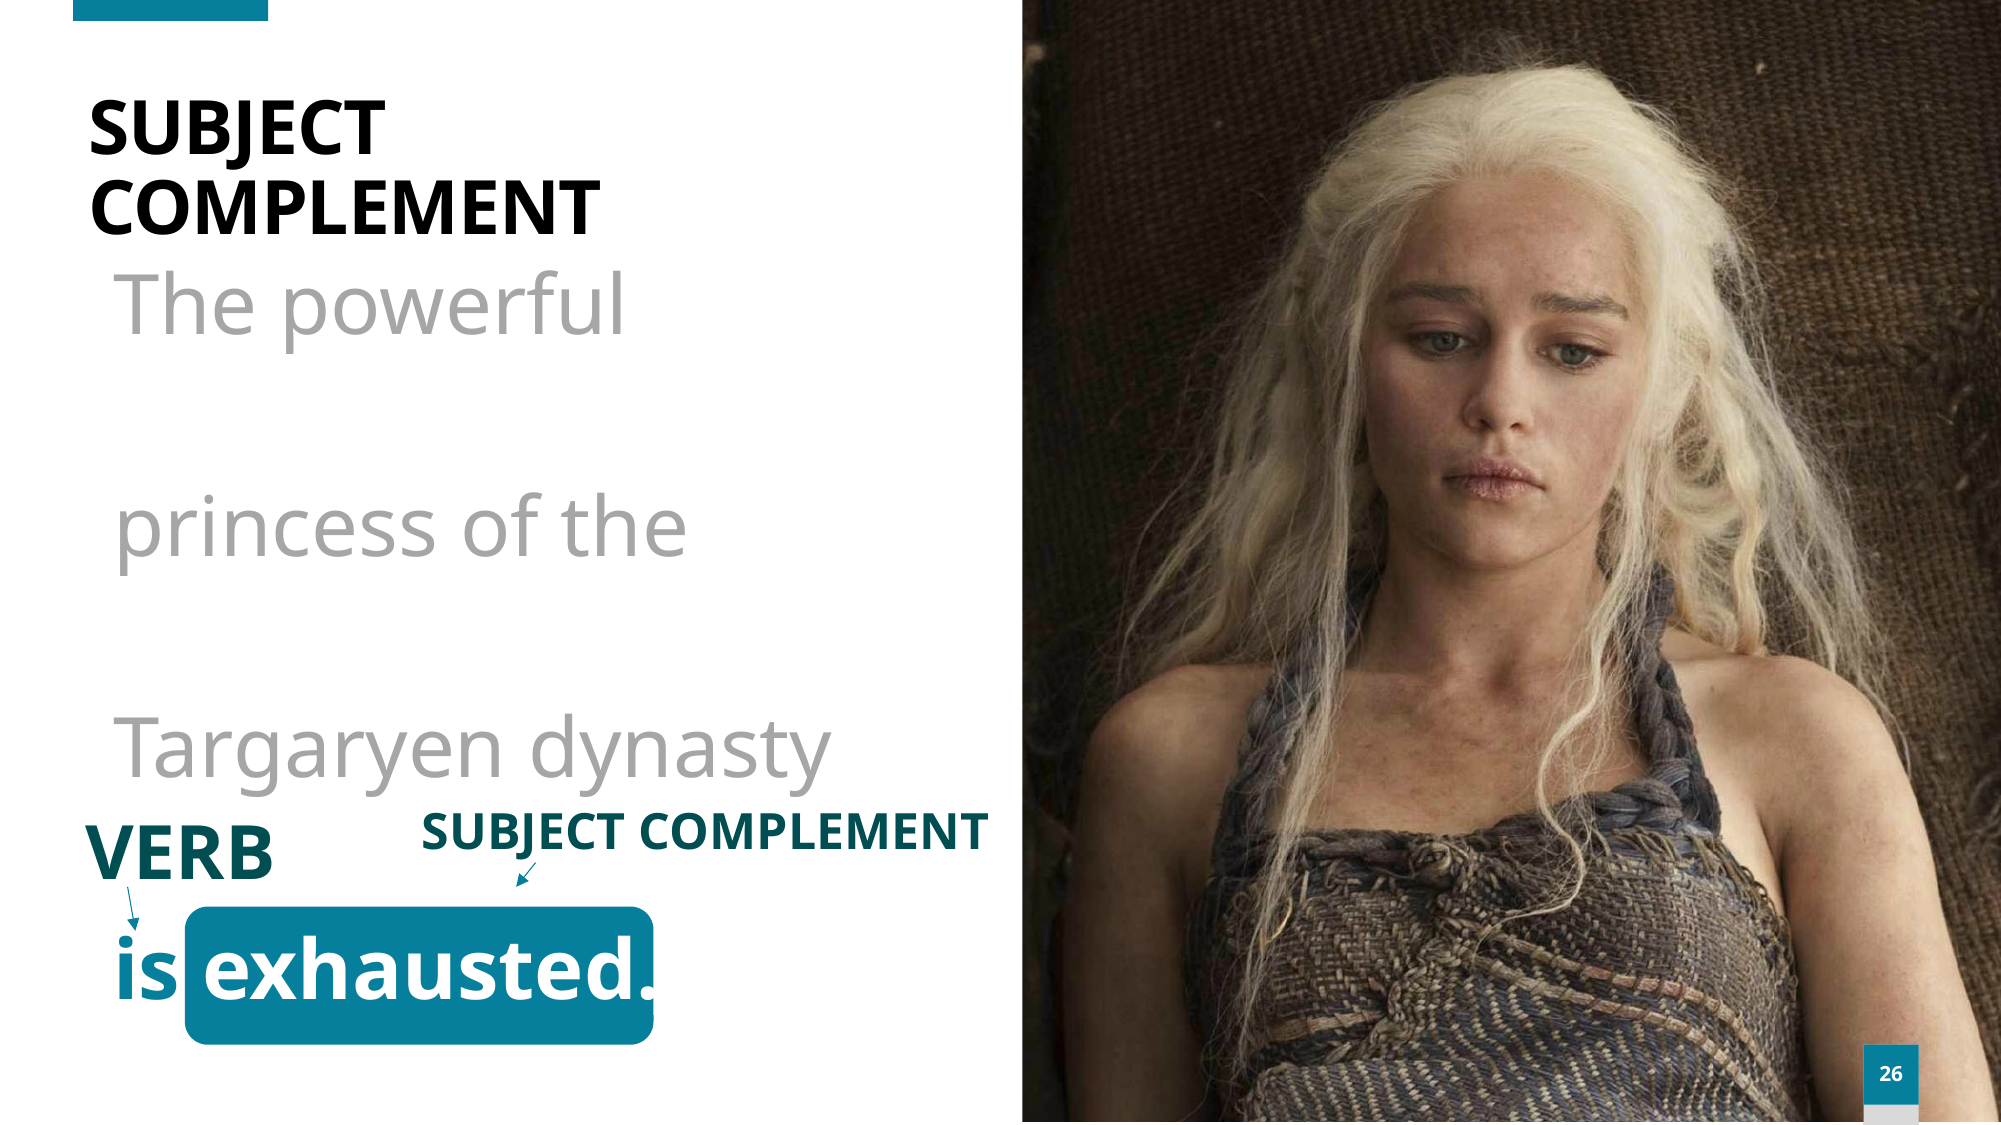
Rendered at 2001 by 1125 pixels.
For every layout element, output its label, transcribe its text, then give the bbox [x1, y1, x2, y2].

title SUBJECT COMPLEMENT [73, 121, 922, 219]
text_box [183, 905, 655, 1046]
list VERB [70, 807, 311, 871]
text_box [127, 886, 136, 931]
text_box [516, 862, 536, 887]
list The powerful princess of the Targaryen dynasty is exhausted. [98, 255, 926, 310]
picture [1022, 0, 2001, 1125]
list SUBJECT COMPLEMENT [406, 798, 1022, 863]
